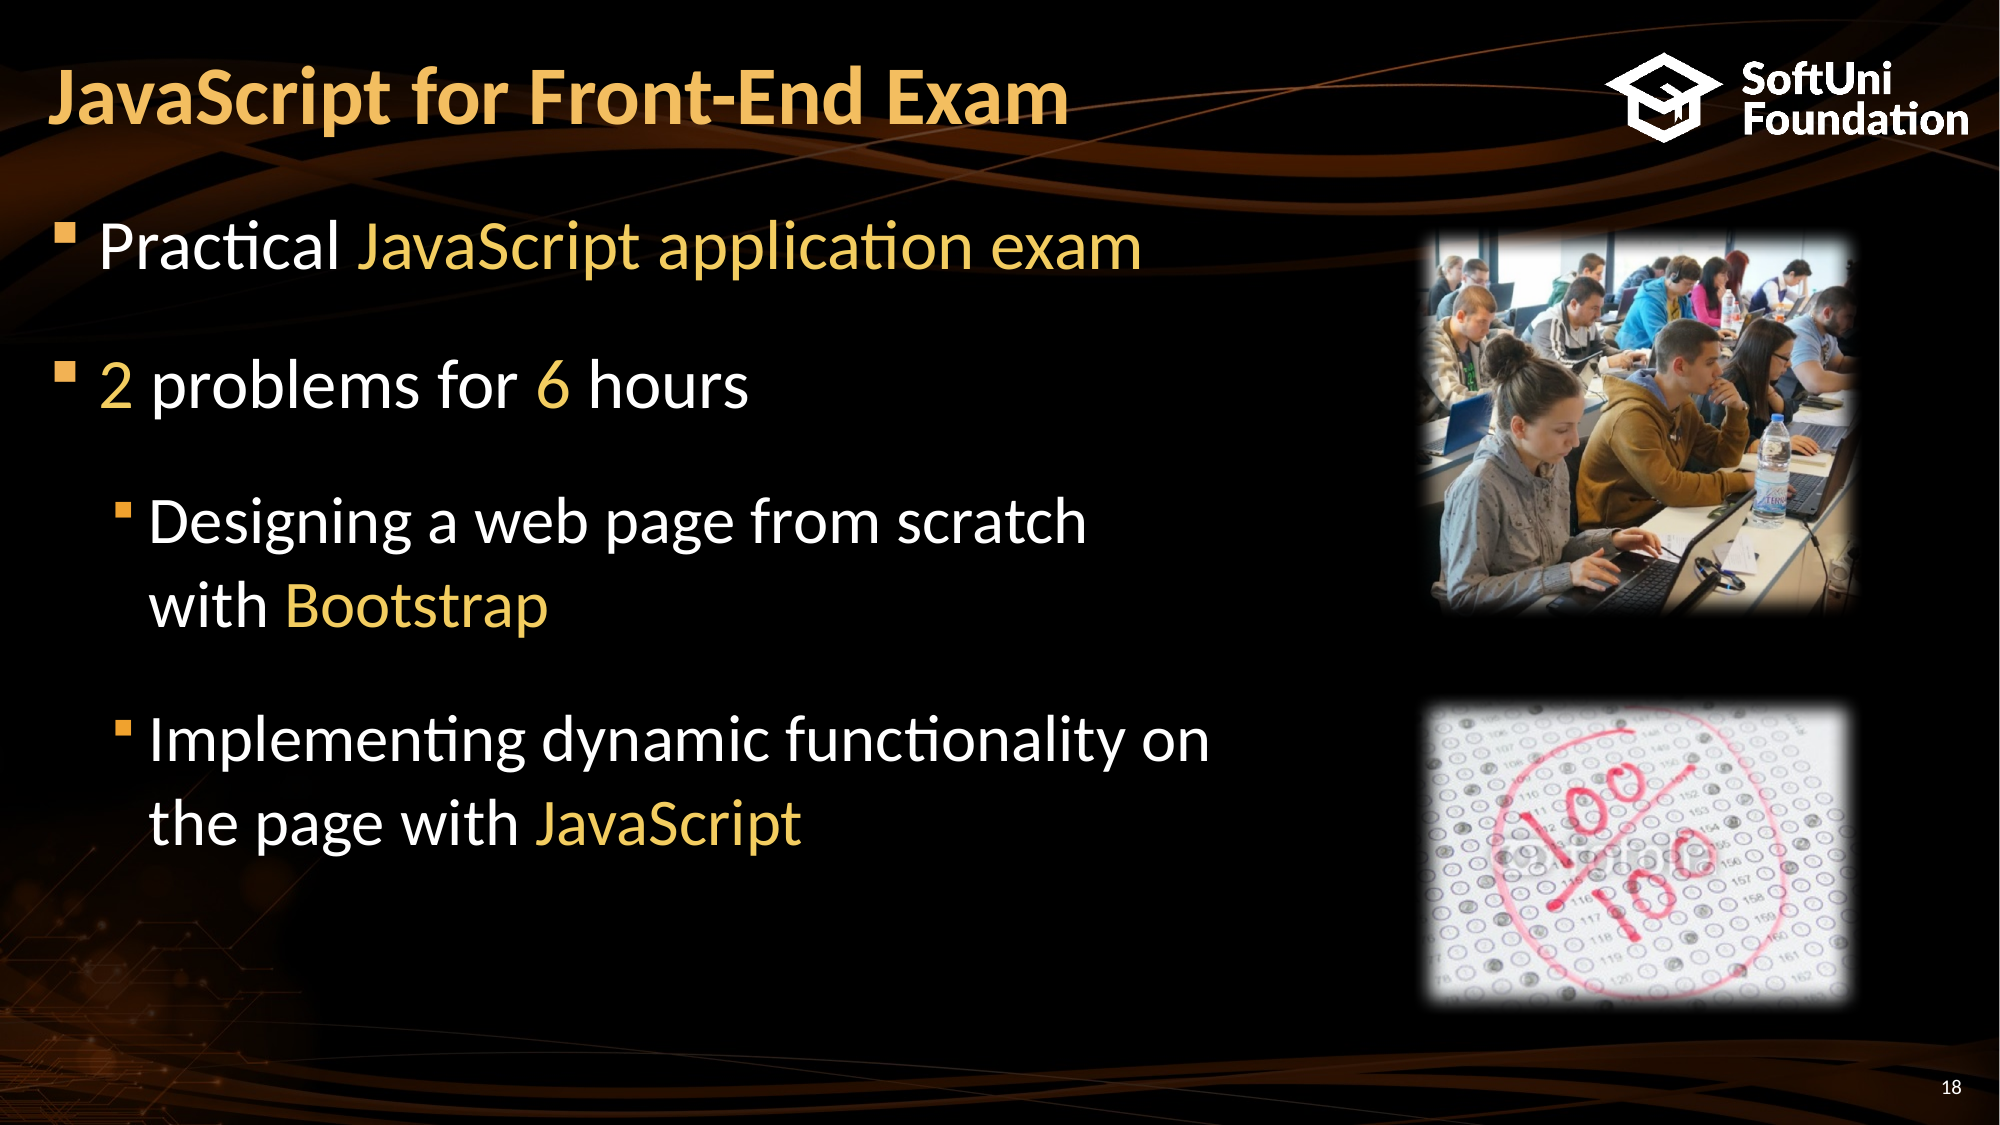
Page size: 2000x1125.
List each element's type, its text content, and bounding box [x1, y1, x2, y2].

list Practical JavaScript application exam 2 problems for 6 hours Designing a web page from scratch with Bootstrap Implementing dynamic functionality on the page with JavaScript [31, 188, 1968, 1103]
picture [0, 0, 2000, 1125]
title JavaScript for Front-End Exam [30, 6, 1602, 189]
